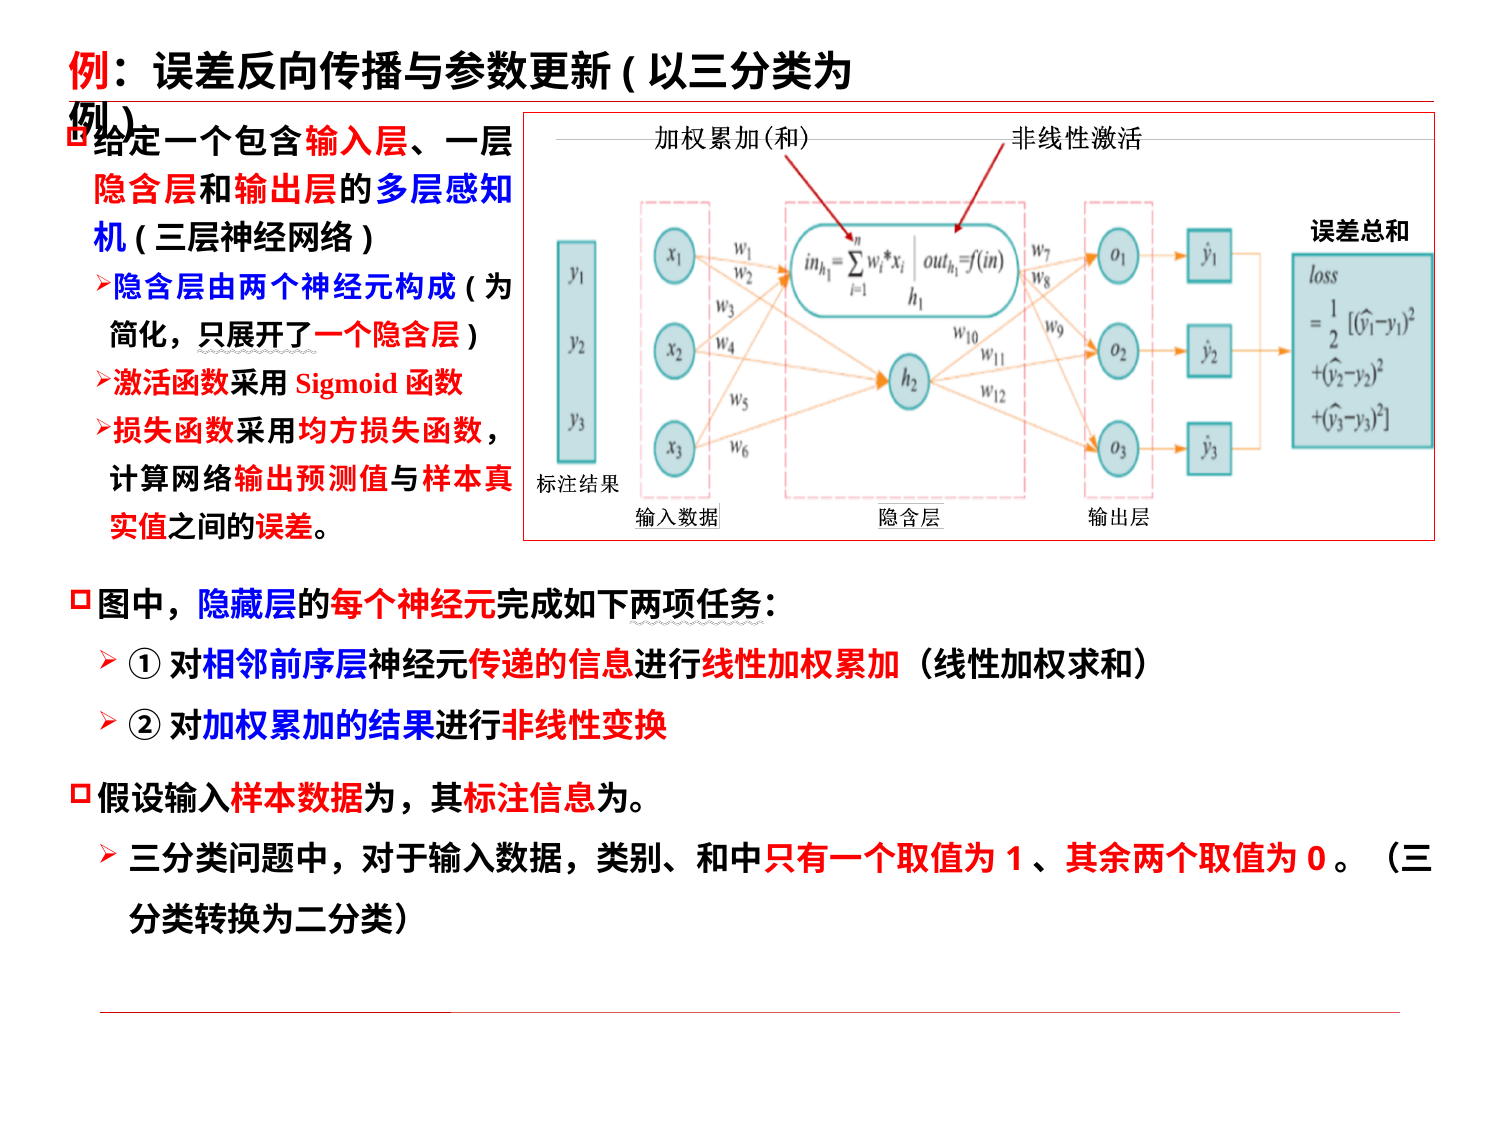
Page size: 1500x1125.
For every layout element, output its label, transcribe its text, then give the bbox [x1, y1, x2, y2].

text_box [523, 112, 1435, 541]
text_box [514, 246, 523, 282]
text_box 例：误差反向传播与参数更新(以三分类为例) [69, 102, 916, 145]
text_box 给定一个包含输入层、一层隐含层和输出层的多层感知机(三层神经网络) 隐含层由两个神经元构成(为简化，只展开了一个隐含层) 激活函数采用Sigmoid函数 损失函数采用均方损失函数，计算网络输出预测值与样本真实值之间的误差。 [64, 112, 514, 544]
text_box 例：误差反向传播与参数更新(以三分类为例) [69, 44, 916, 101]
